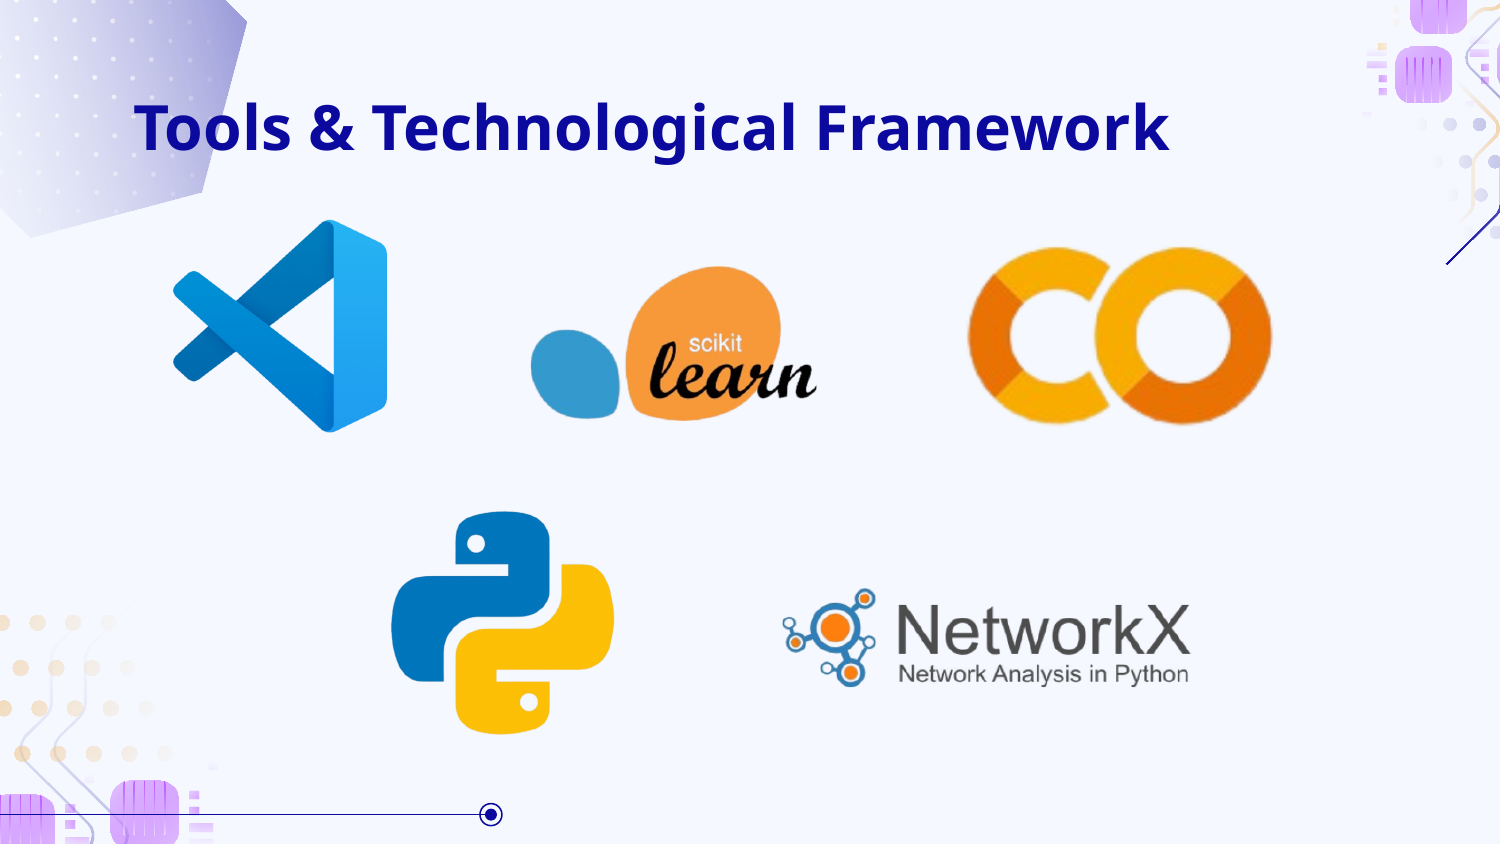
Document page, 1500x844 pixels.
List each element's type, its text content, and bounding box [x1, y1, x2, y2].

picture [386, 505, 617, 736]
picture [782, 581, 1225, 698]
picture [960, 229, 1278, 443]
title Tools & Technological Framework [118, 72, 1431, 167]
picture [530, 239, 817, 433]
picture [0, 0, 388, 459]
